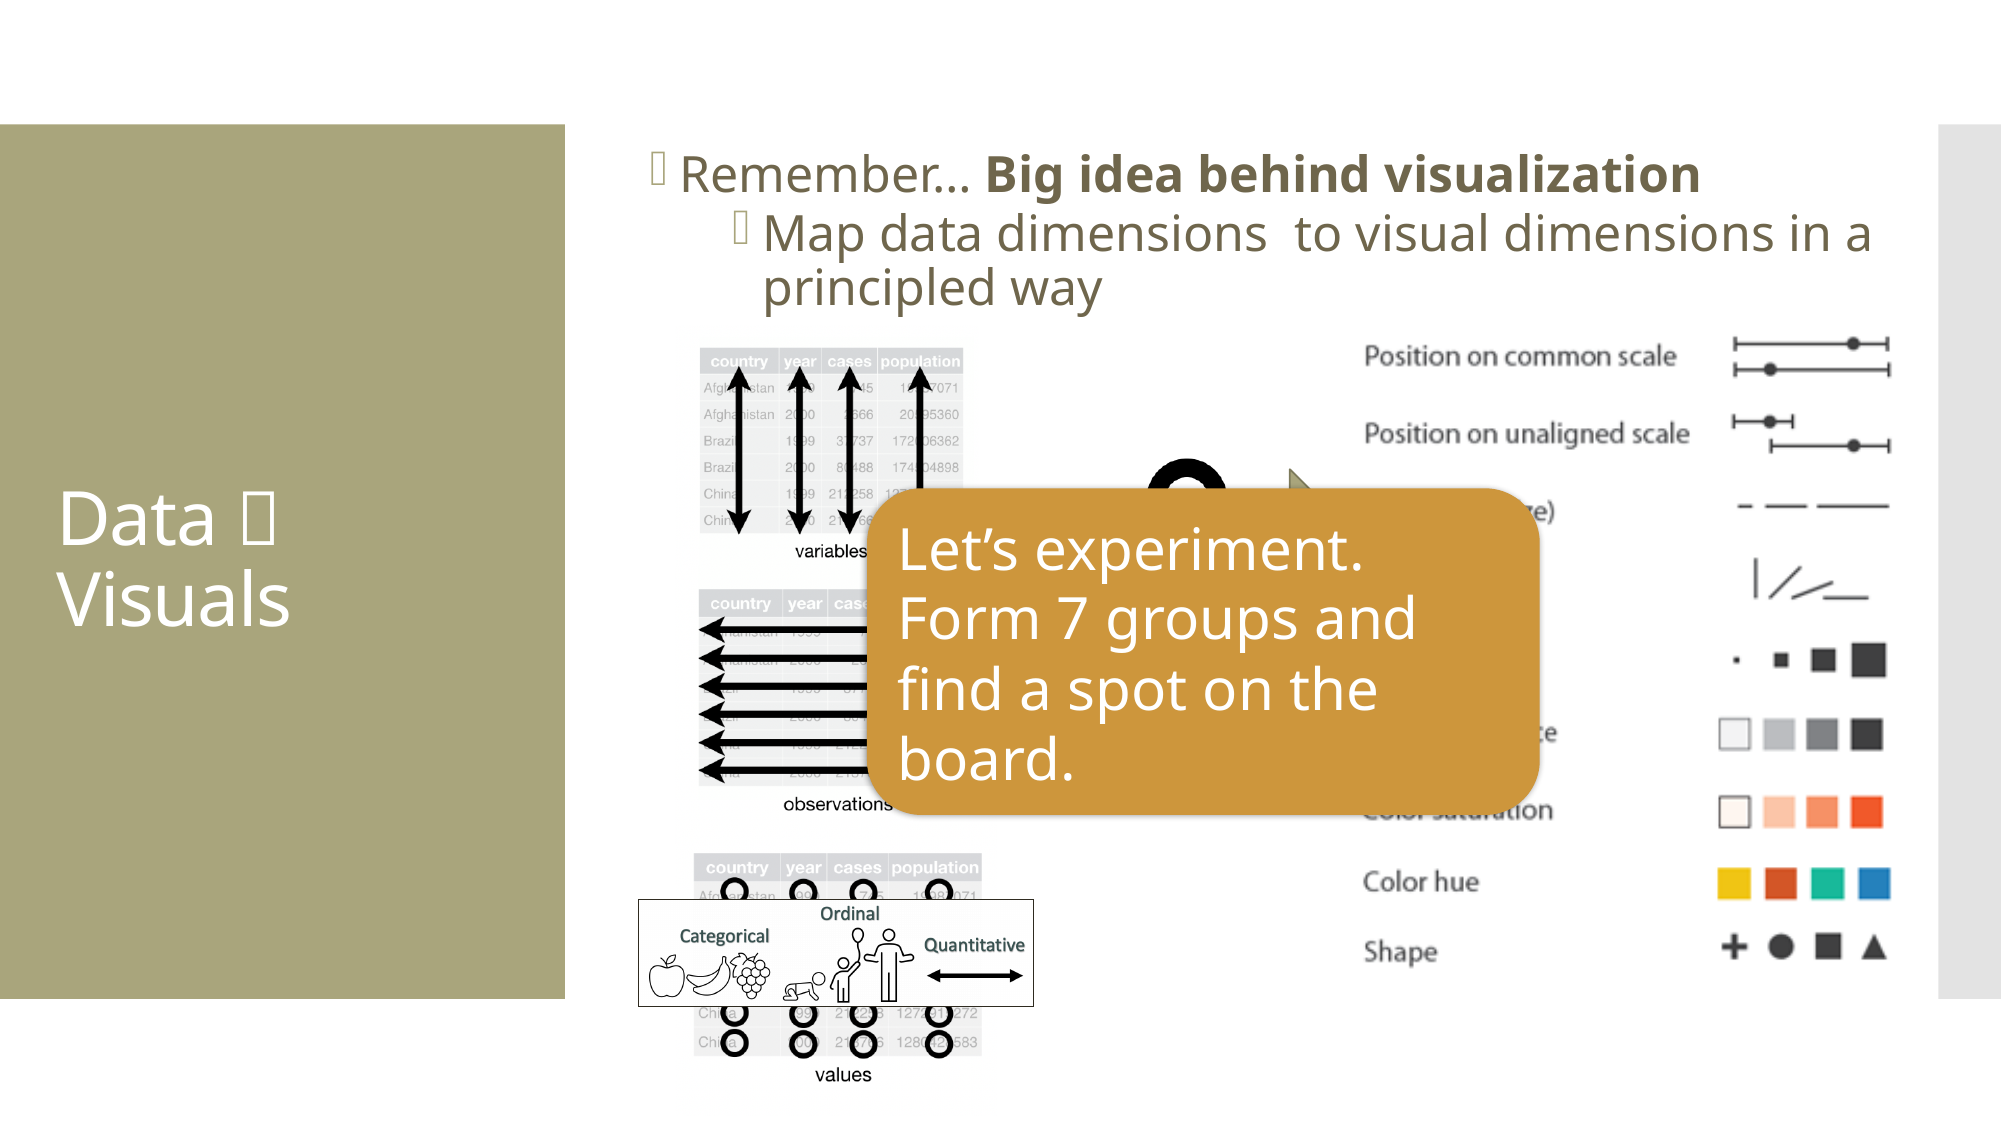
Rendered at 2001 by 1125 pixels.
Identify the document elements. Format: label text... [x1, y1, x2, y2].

title Data  Visuals [41, 184, 525, 940]
text_box Let’s experiment. Form 7 groups and find a spot on the board. [979, 488, 1323, 815]
text_box [1288, 468, 1307, 485]
list Remember… Big idea behind visualization Map data dimensions to visual dimensions in a principled way [634, 141, 1911, 1100]
picture [638, 325, 1034, 1116]
picture [1111, 447, 1262, 598]
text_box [1323, 330, 1912, 994]
